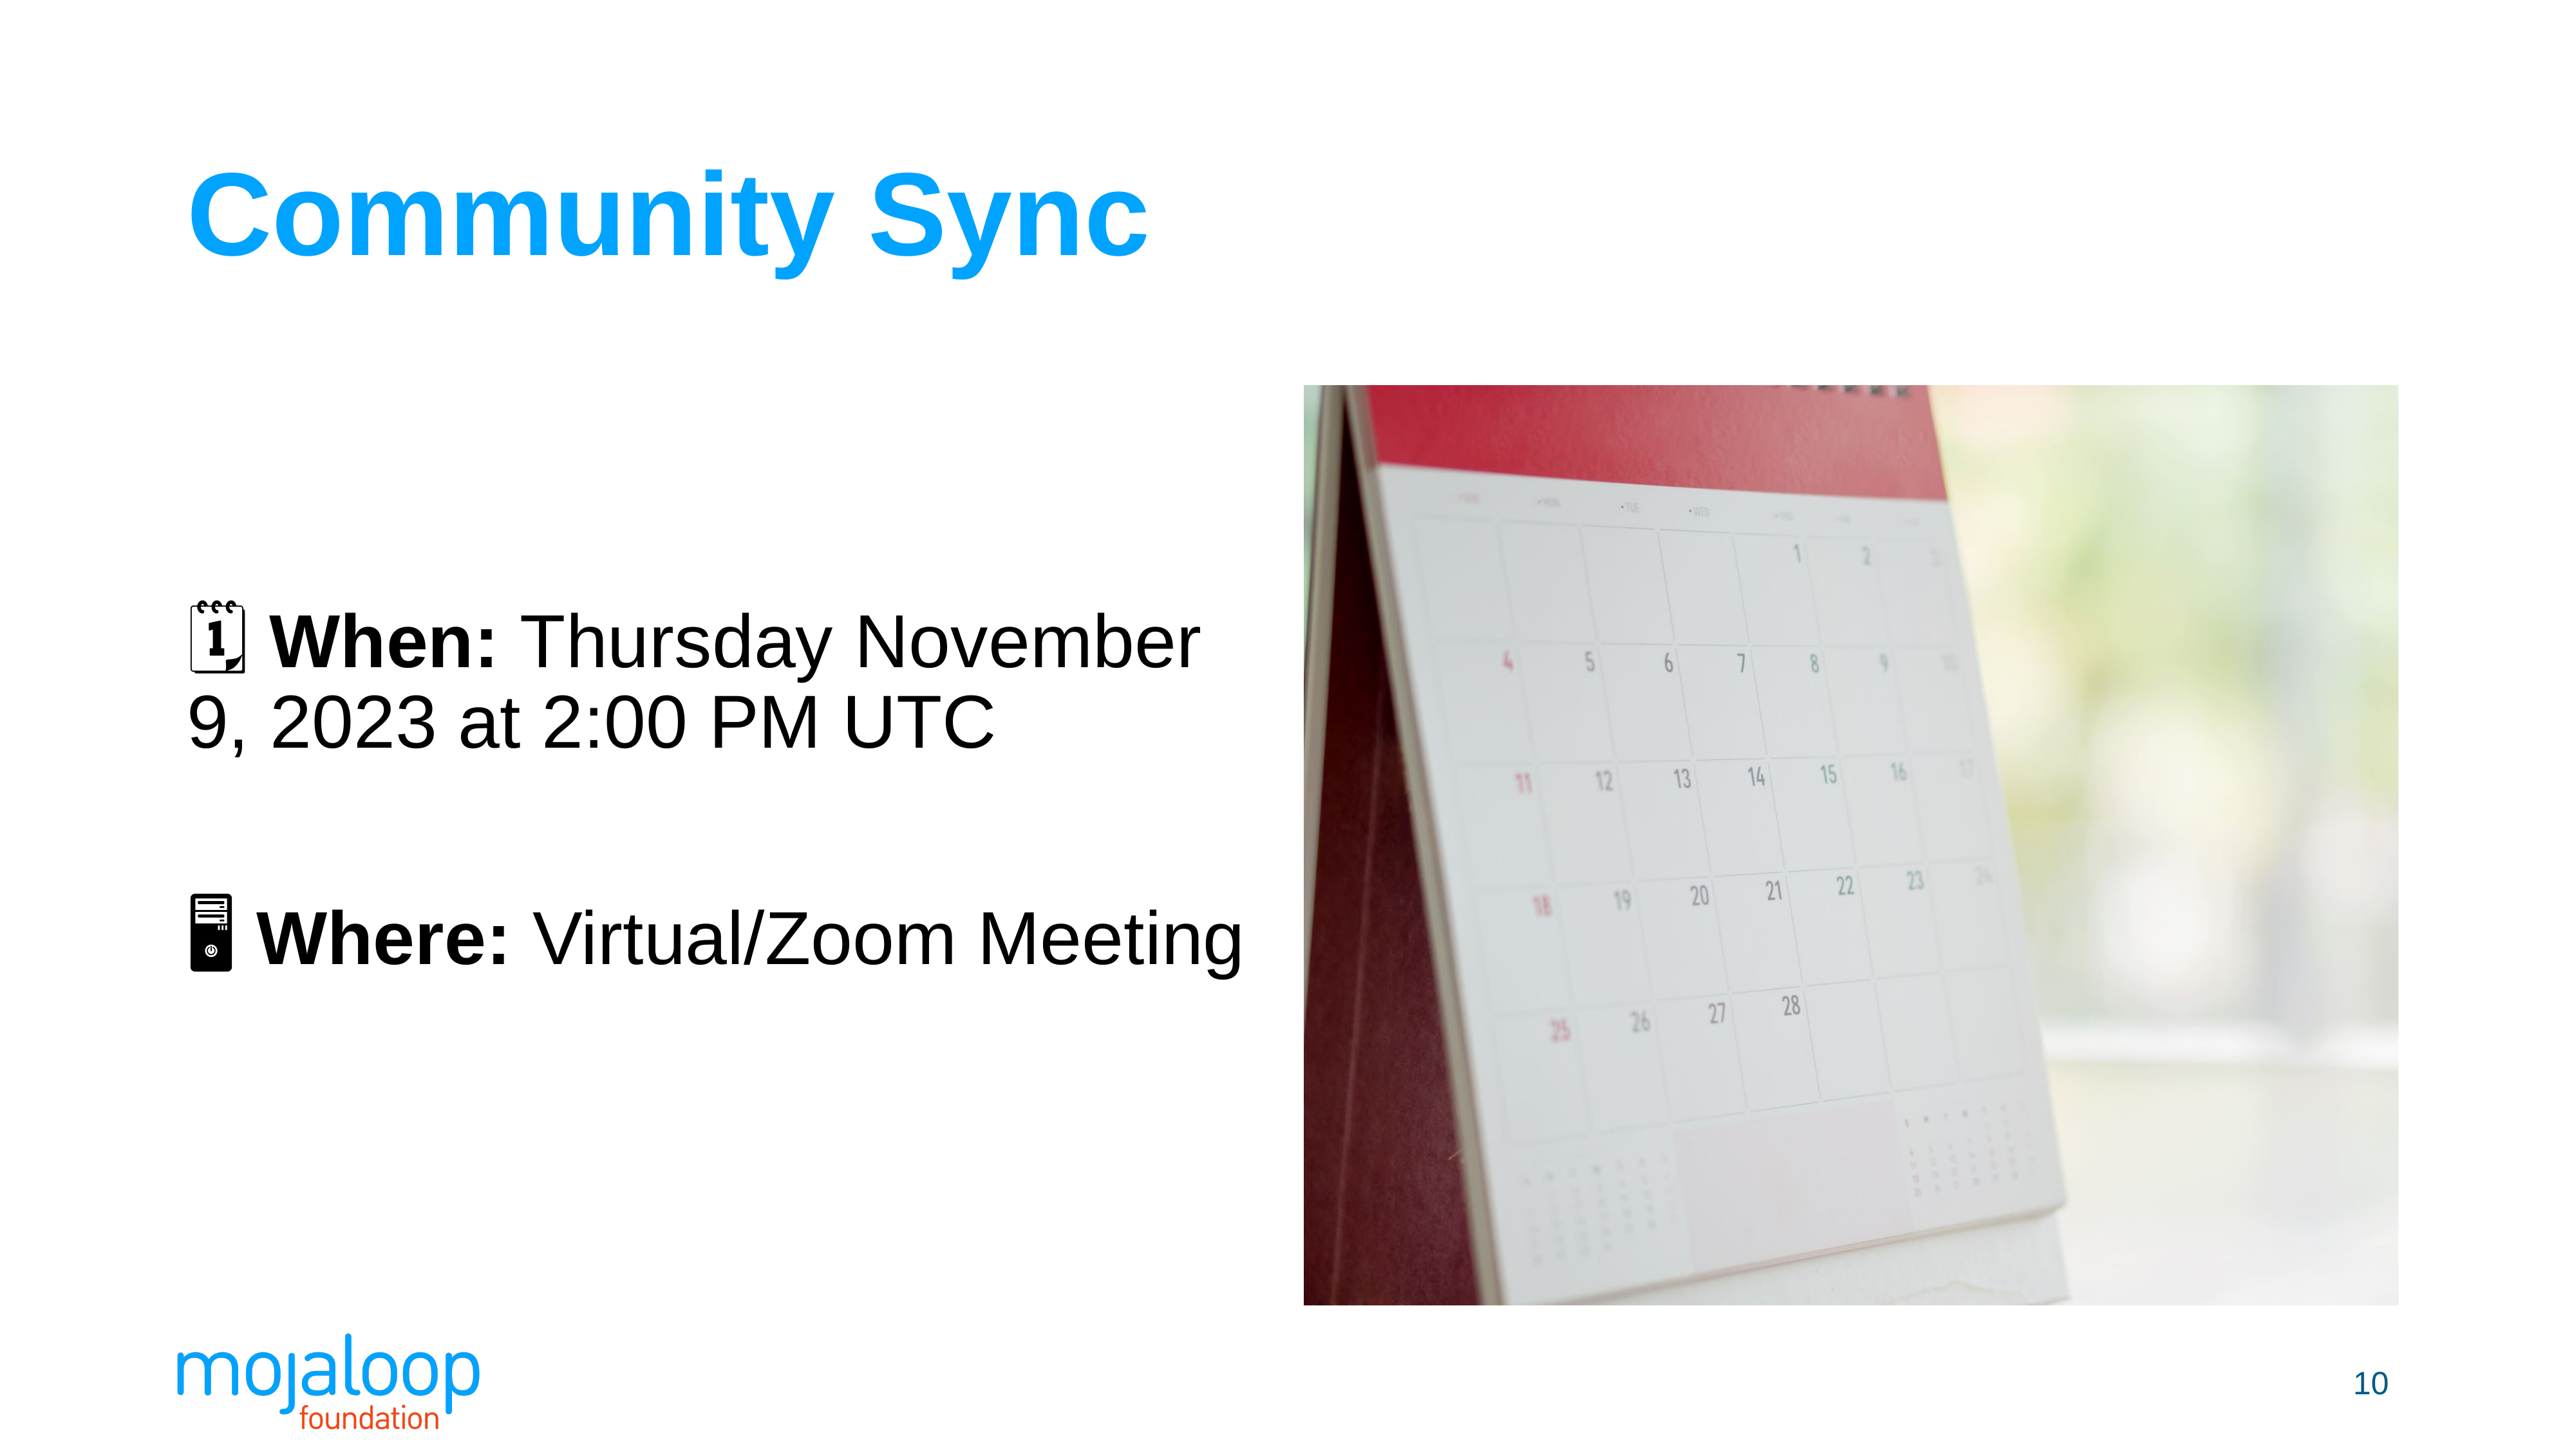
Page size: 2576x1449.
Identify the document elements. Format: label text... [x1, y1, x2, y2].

picture [177, 1333, 480, 1430]
slide_number 10 [1819, 1343, 2399, 1421]
picture [1304, 385, 2399, 1305]
list 🗓️ When: Thursday November 9, 2023 at 2:00 PM UTC 🖥️ Where: Virtual/Zoom Meeting [177, 385, 1272, 1305]
title Community Sync [177, 77, 2399, 357]
